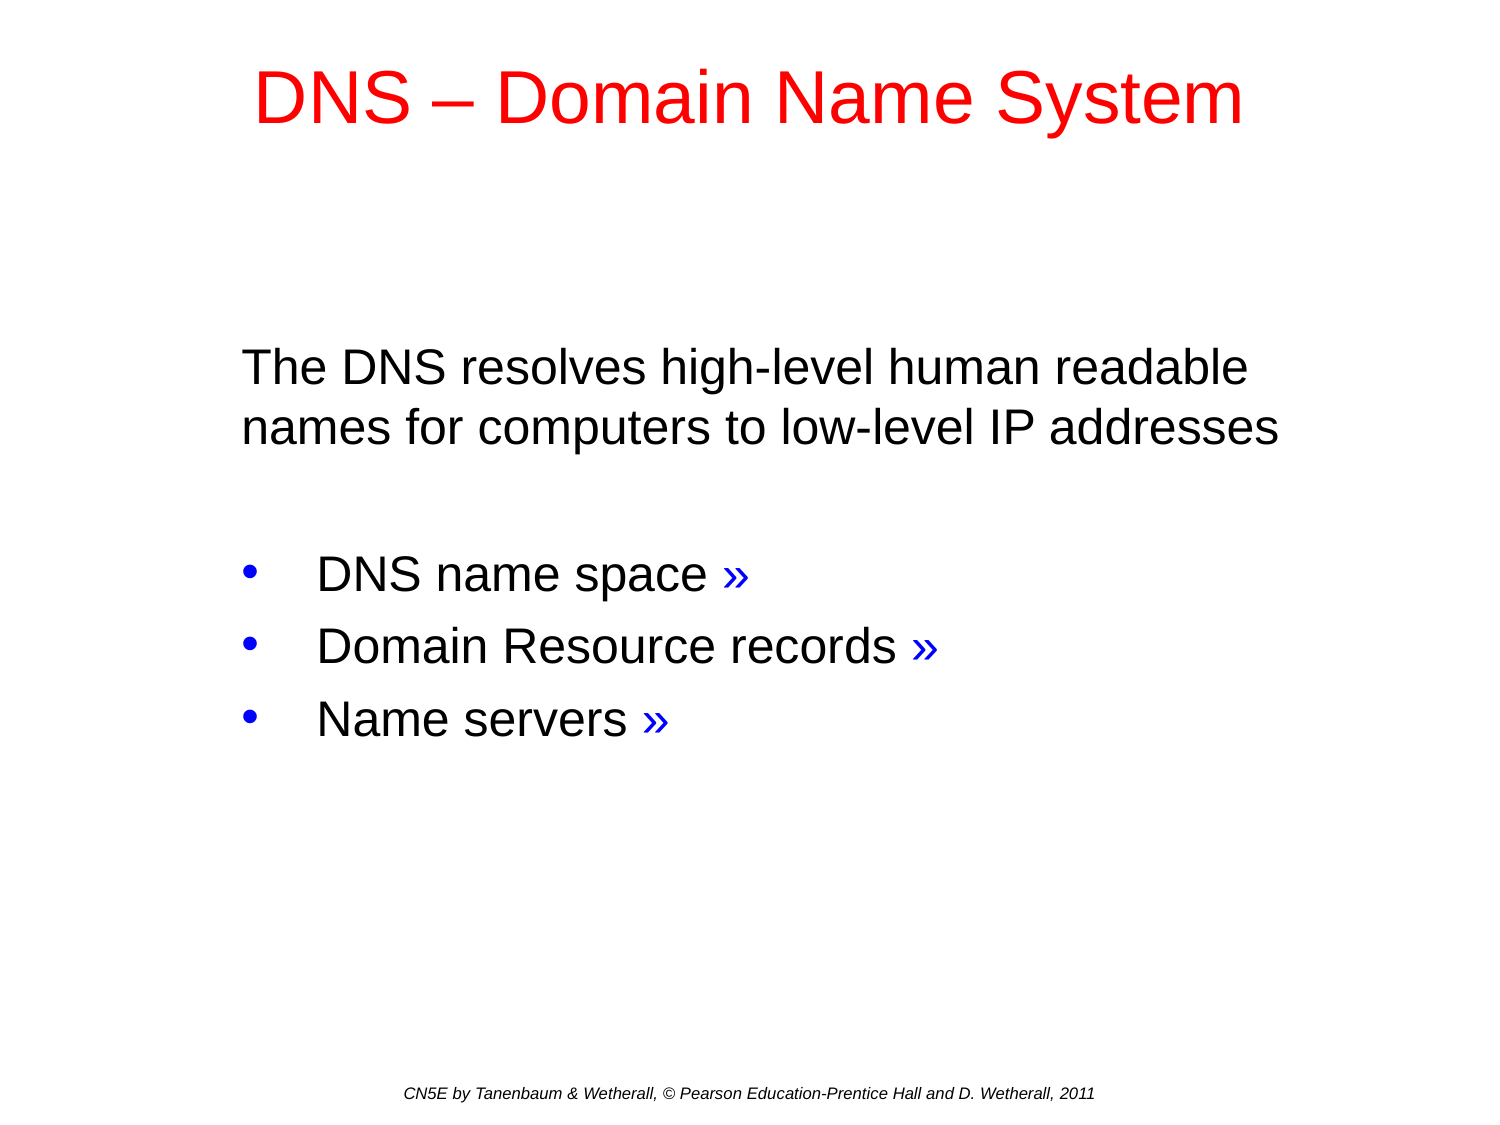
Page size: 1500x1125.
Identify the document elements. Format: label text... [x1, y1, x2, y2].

list The DNS resolves high-level human readable names for computers to low-level IP addresses DNS name space » Domain Resource records » Name servers » [226, 326, 1427, 987]
title DNS – Domain Name System [0, 0, 1500, 188]
footer CN5E by Tanenbaum & Wetherall, © Pearson Education-Prentice Hall and D. Wetherall, 2011 [0, 1074, 1500, 1125]
